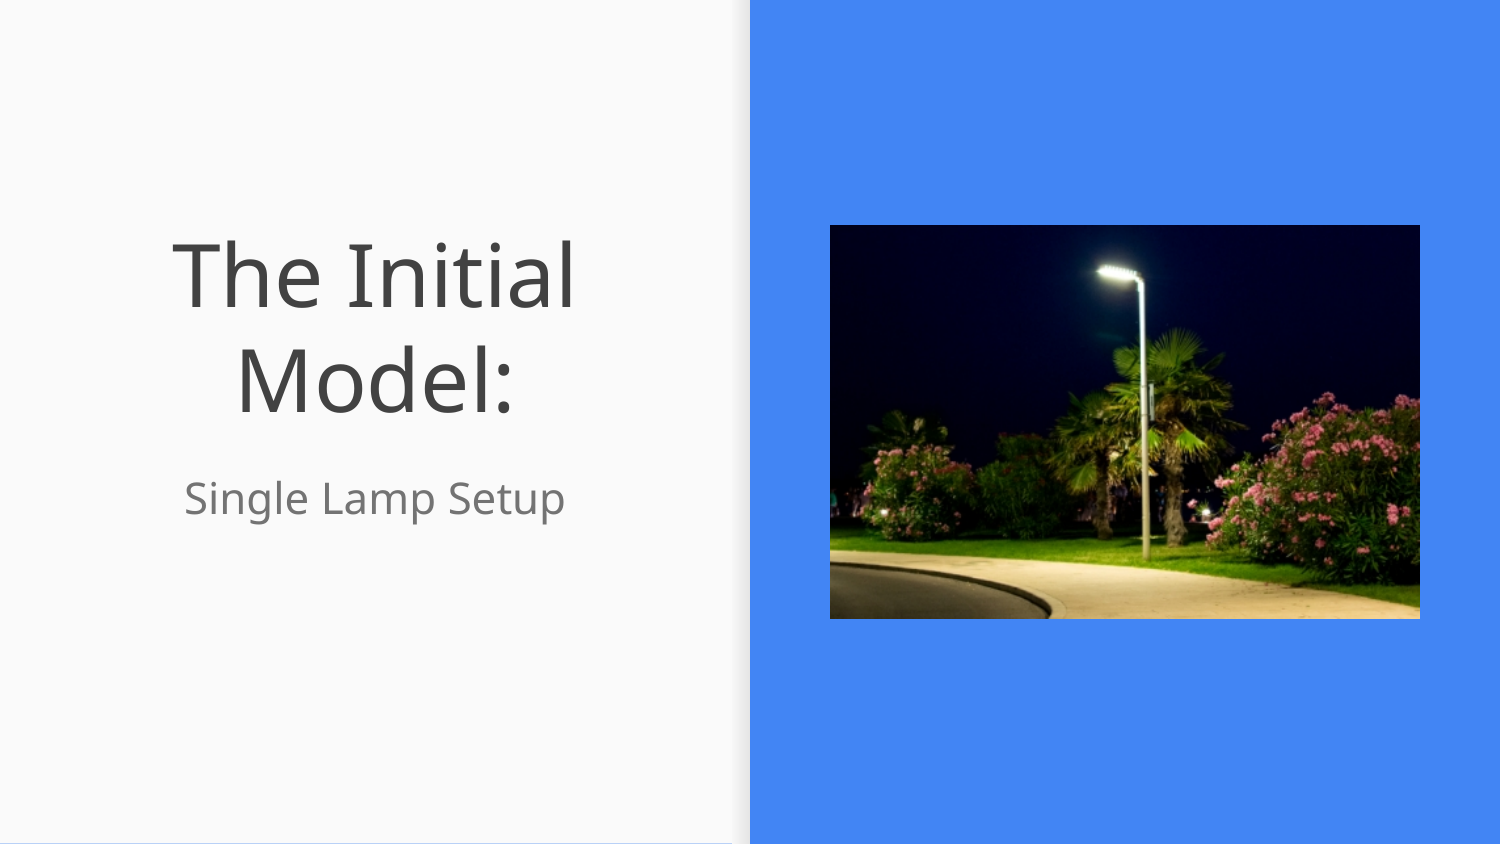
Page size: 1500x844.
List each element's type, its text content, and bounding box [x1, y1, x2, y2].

picture [830, 225, 1420, 619]
title The Initial Model: [43, 202, 708, 446]
subtitle Single Lamp Setup [43, 455, 708, 659]
